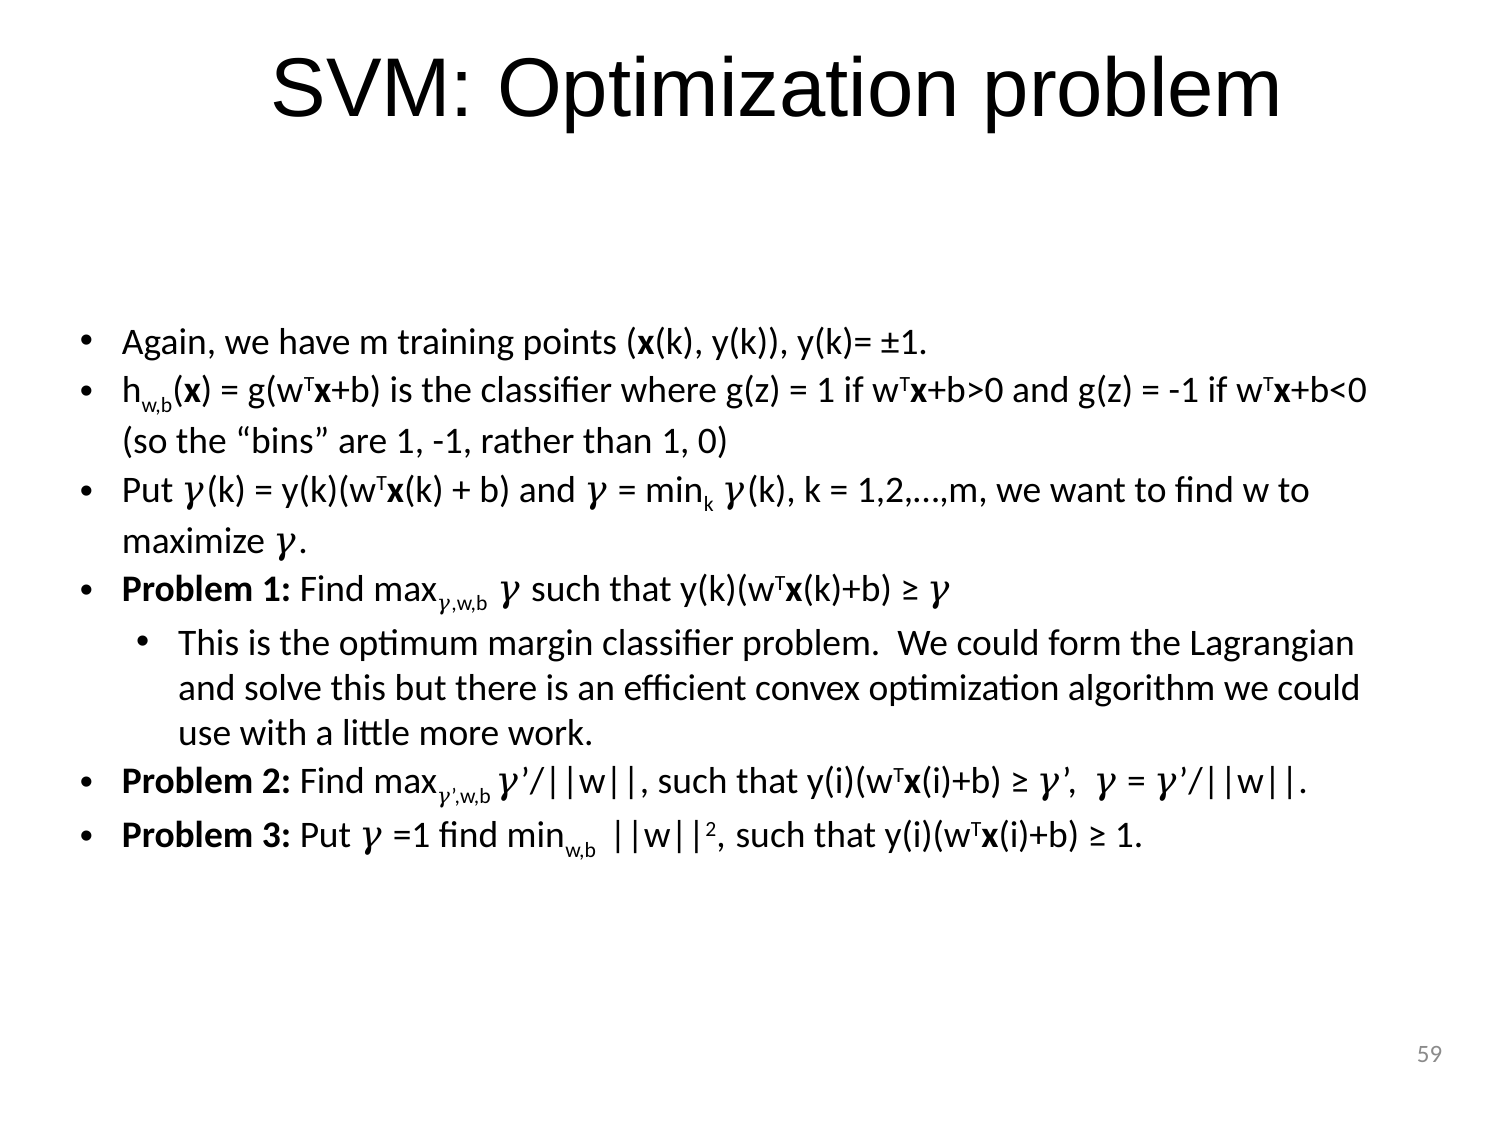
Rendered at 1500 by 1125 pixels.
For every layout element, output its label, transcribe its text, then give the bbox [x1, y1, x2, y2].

slide_number 59 [1194, 1030, 1458, 1076]
title SVM: Optimization problem [64, 36, 1490, 144]
